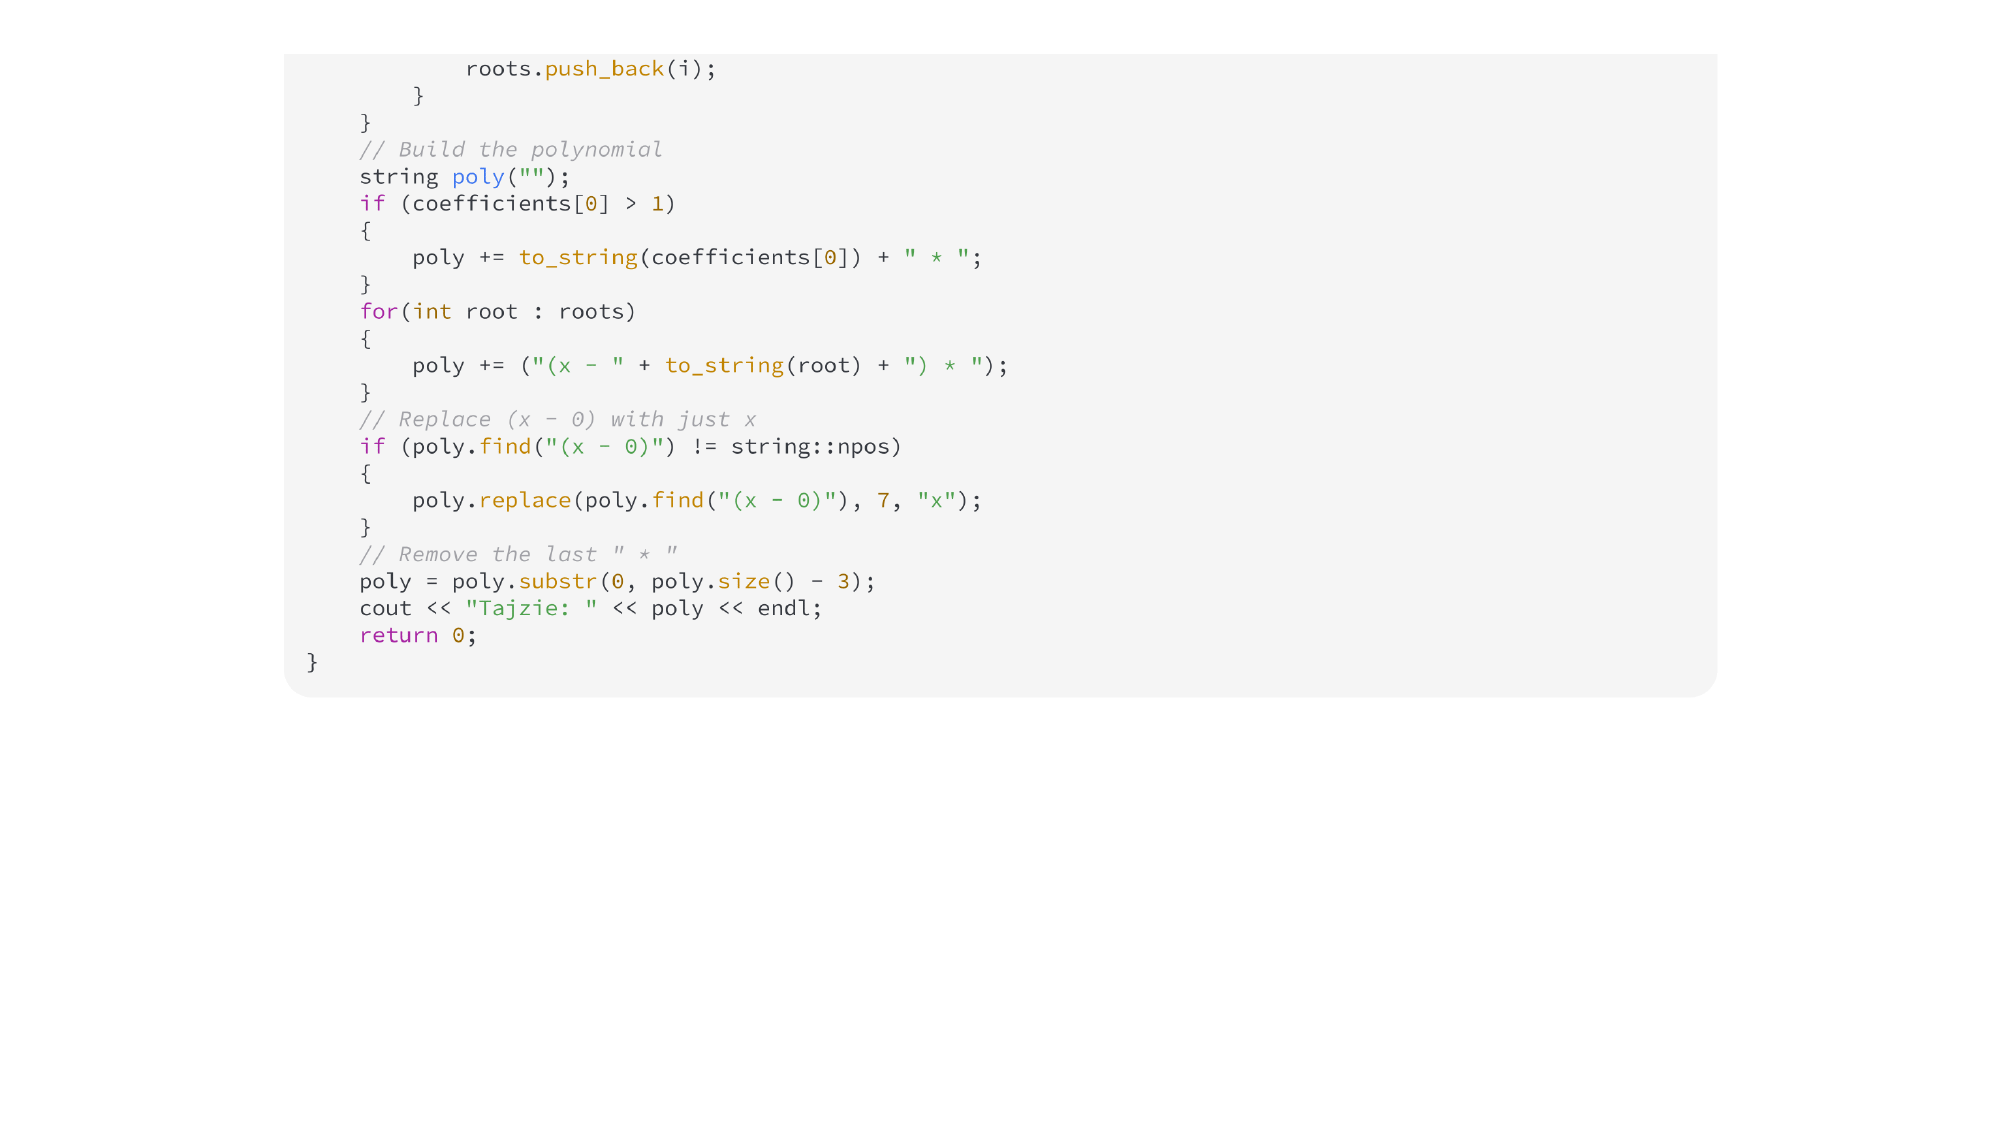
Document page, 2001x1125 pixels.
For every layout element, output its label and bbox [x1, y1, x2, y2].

picture [203, 0, 1796, 1125]
